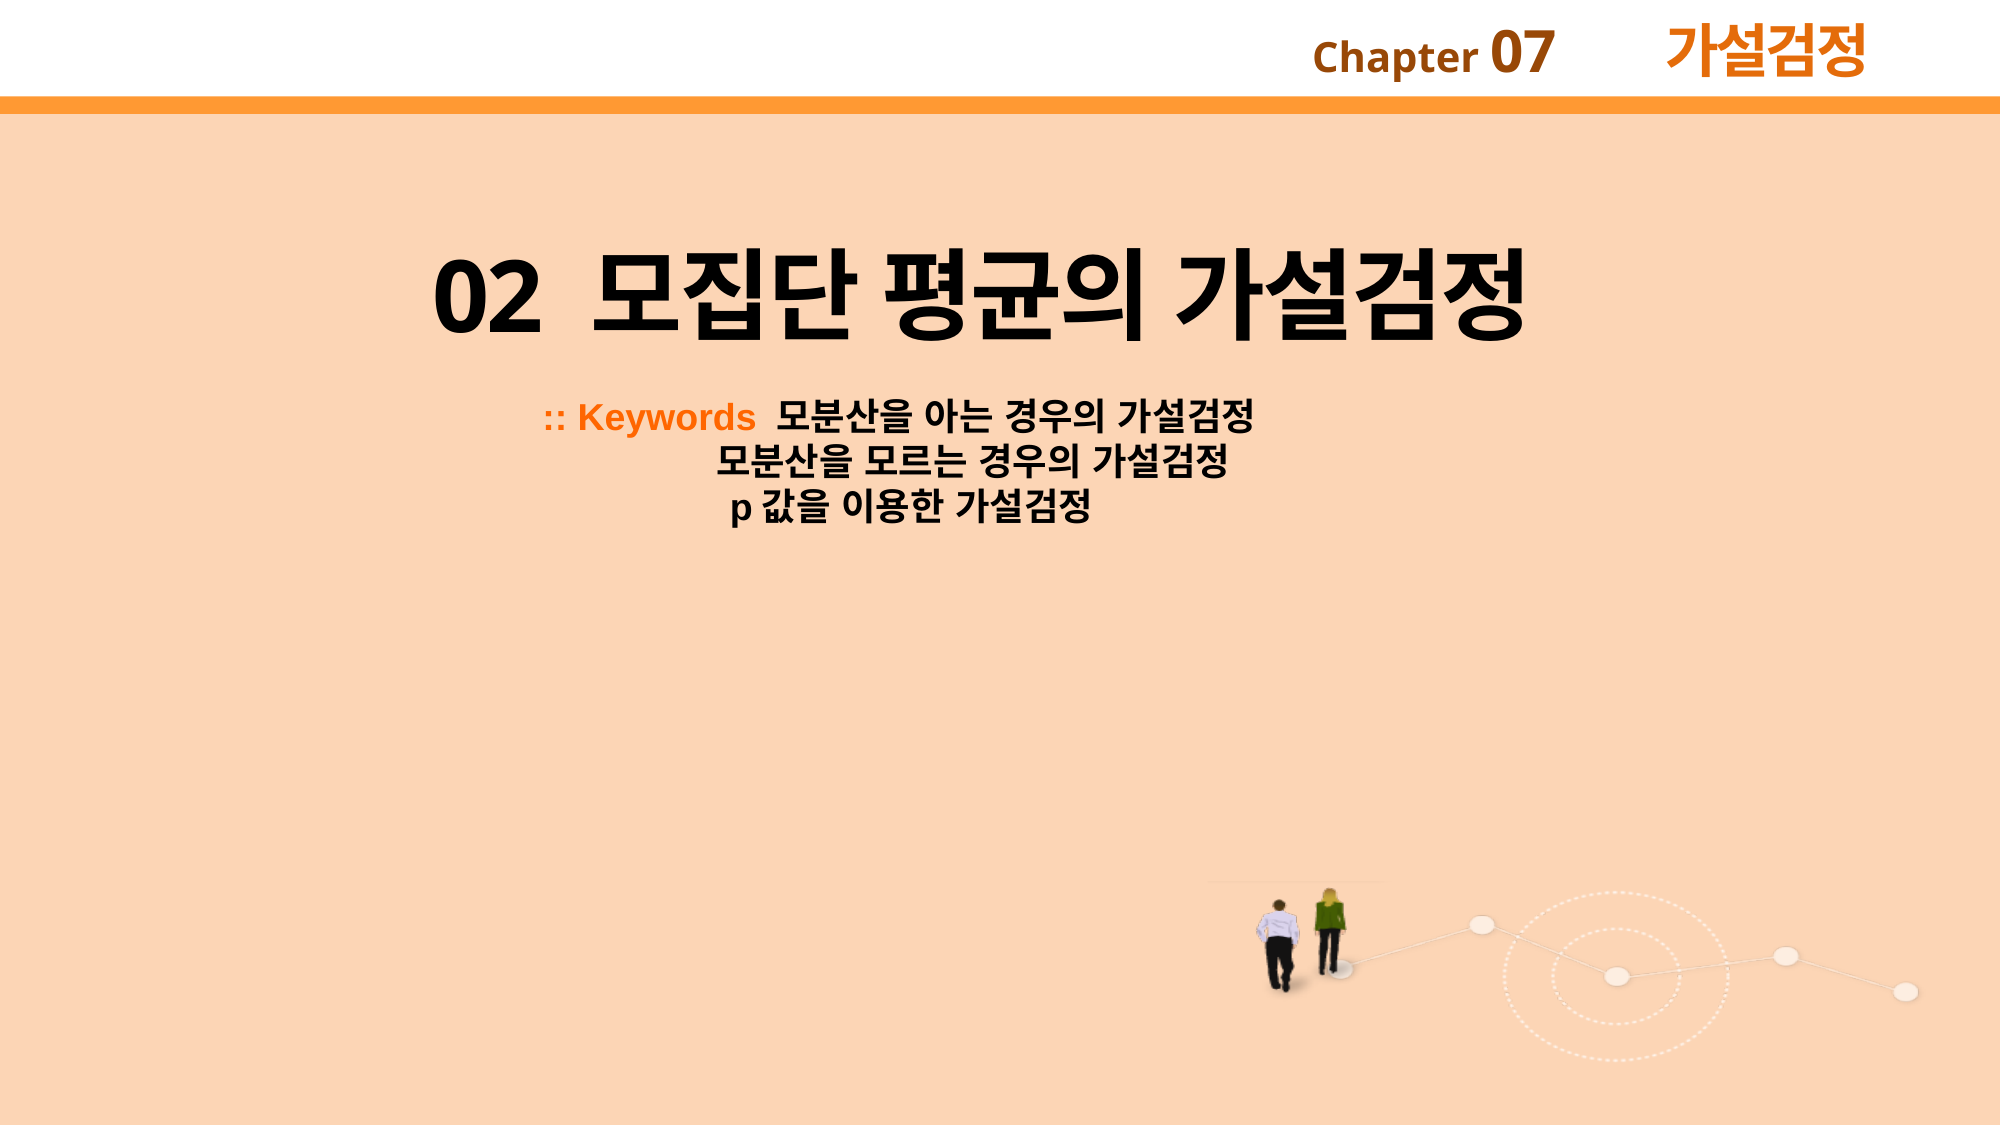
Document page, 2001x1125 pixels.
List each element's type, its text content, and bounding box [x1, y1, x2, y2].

picture [1207, 881, 1932, 1104]
text_box :: Keywords 모분산을 아는 경우의 가설검정 모분산을 모르는 경우의 가설검정 p값을 이용한 가설검정 [527, 385, 1662, 536]
text_box 02 모집단 평균의 가설검정 [417, 213, 1547, 360]
